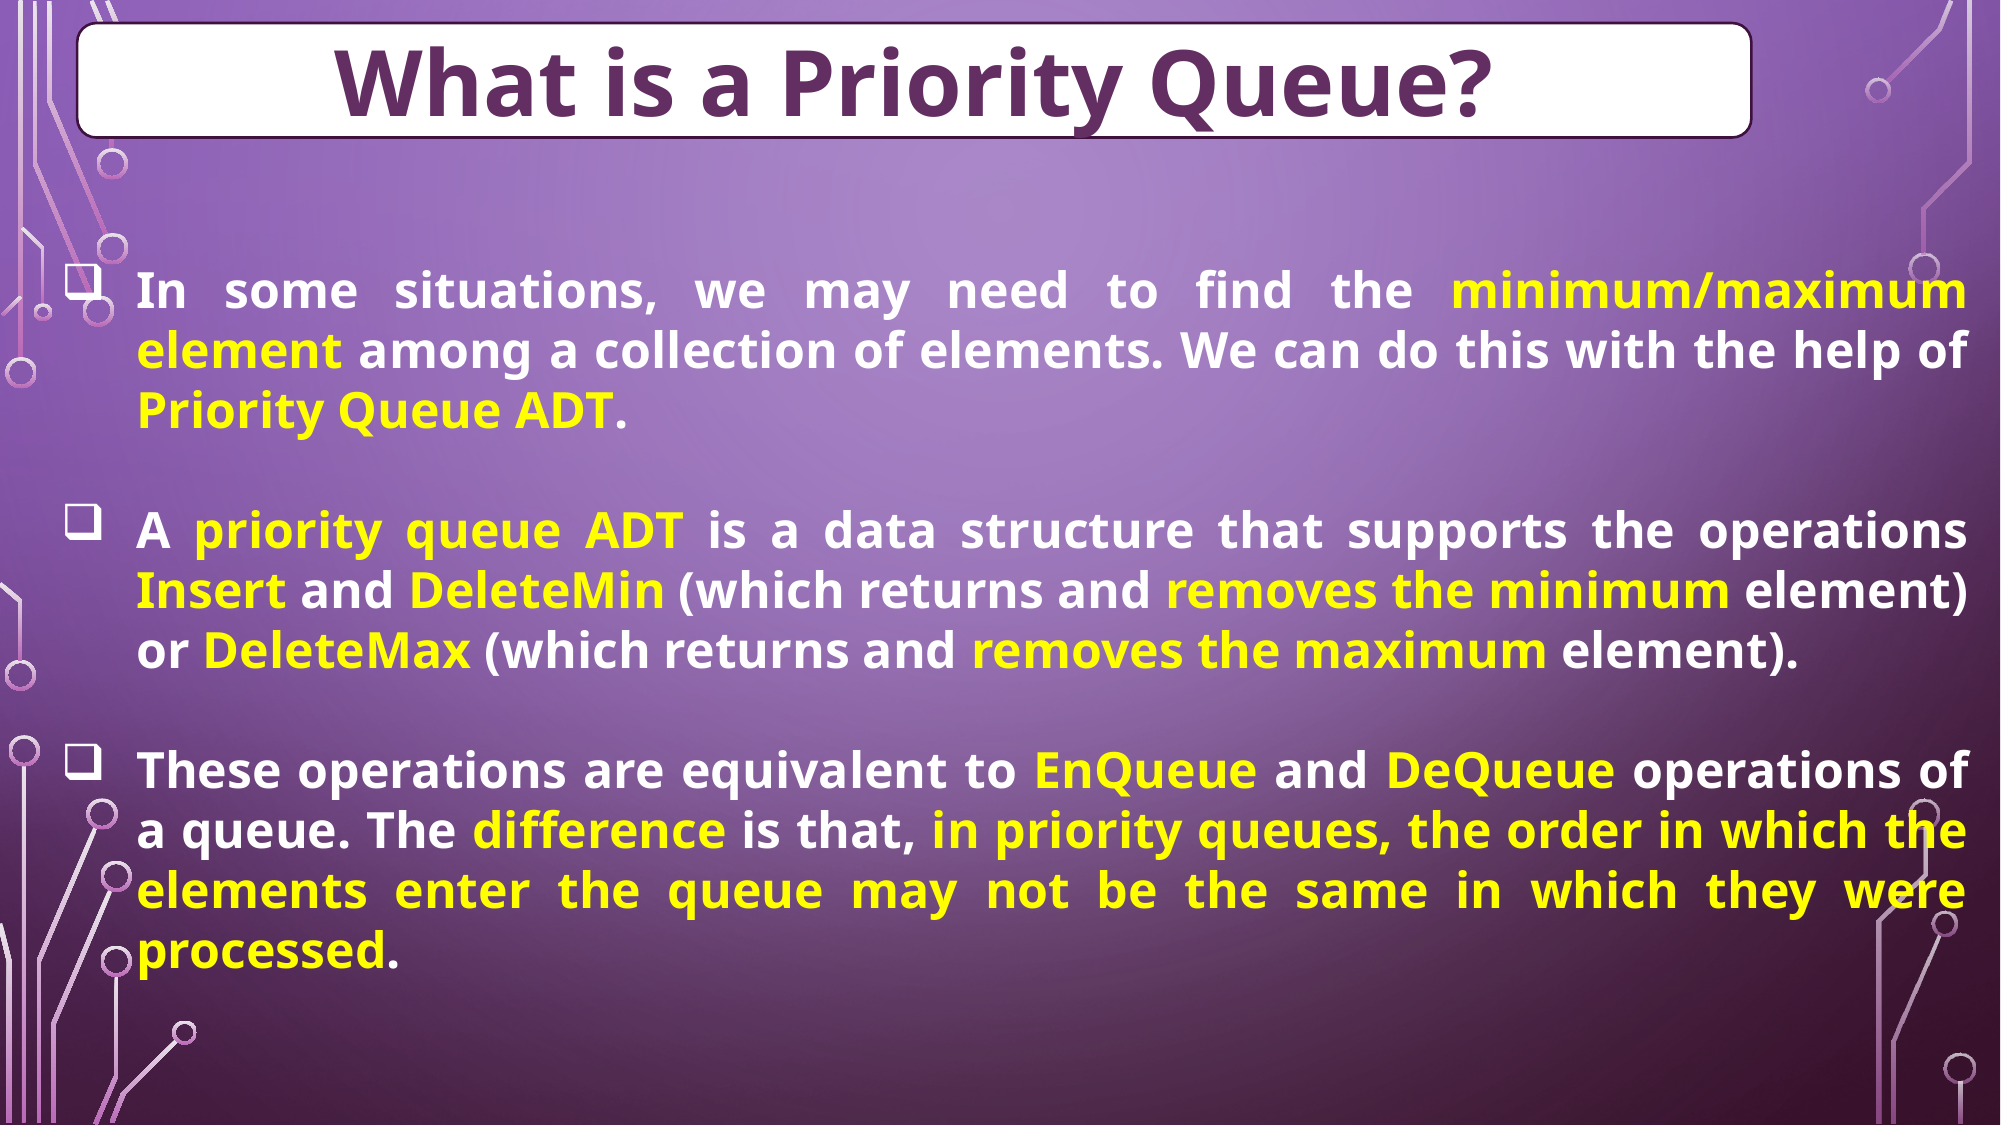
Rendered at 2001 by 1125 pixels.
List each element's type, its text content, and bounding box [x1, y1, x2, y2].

text_box In some situations, we may need to find the minimum/maximum element among a collection of elements. We can do this with the help of Priority Queue ADT. A priority queue ADT is a data structure that supports the operations Insert and DeleteMin (which returns and removes the minimum element) or DeleteMax (which returns and removes the maximum element). These operations are equivalent to EnQueue and DeQueue operations of a queue. The difference is that, in priority queues, the order in which the elements enter the queue may not be the same in which they were processed. [46, 251, 1984, 987]
text_box What is a Priority Queue? [75, 21, 1753, 139]
